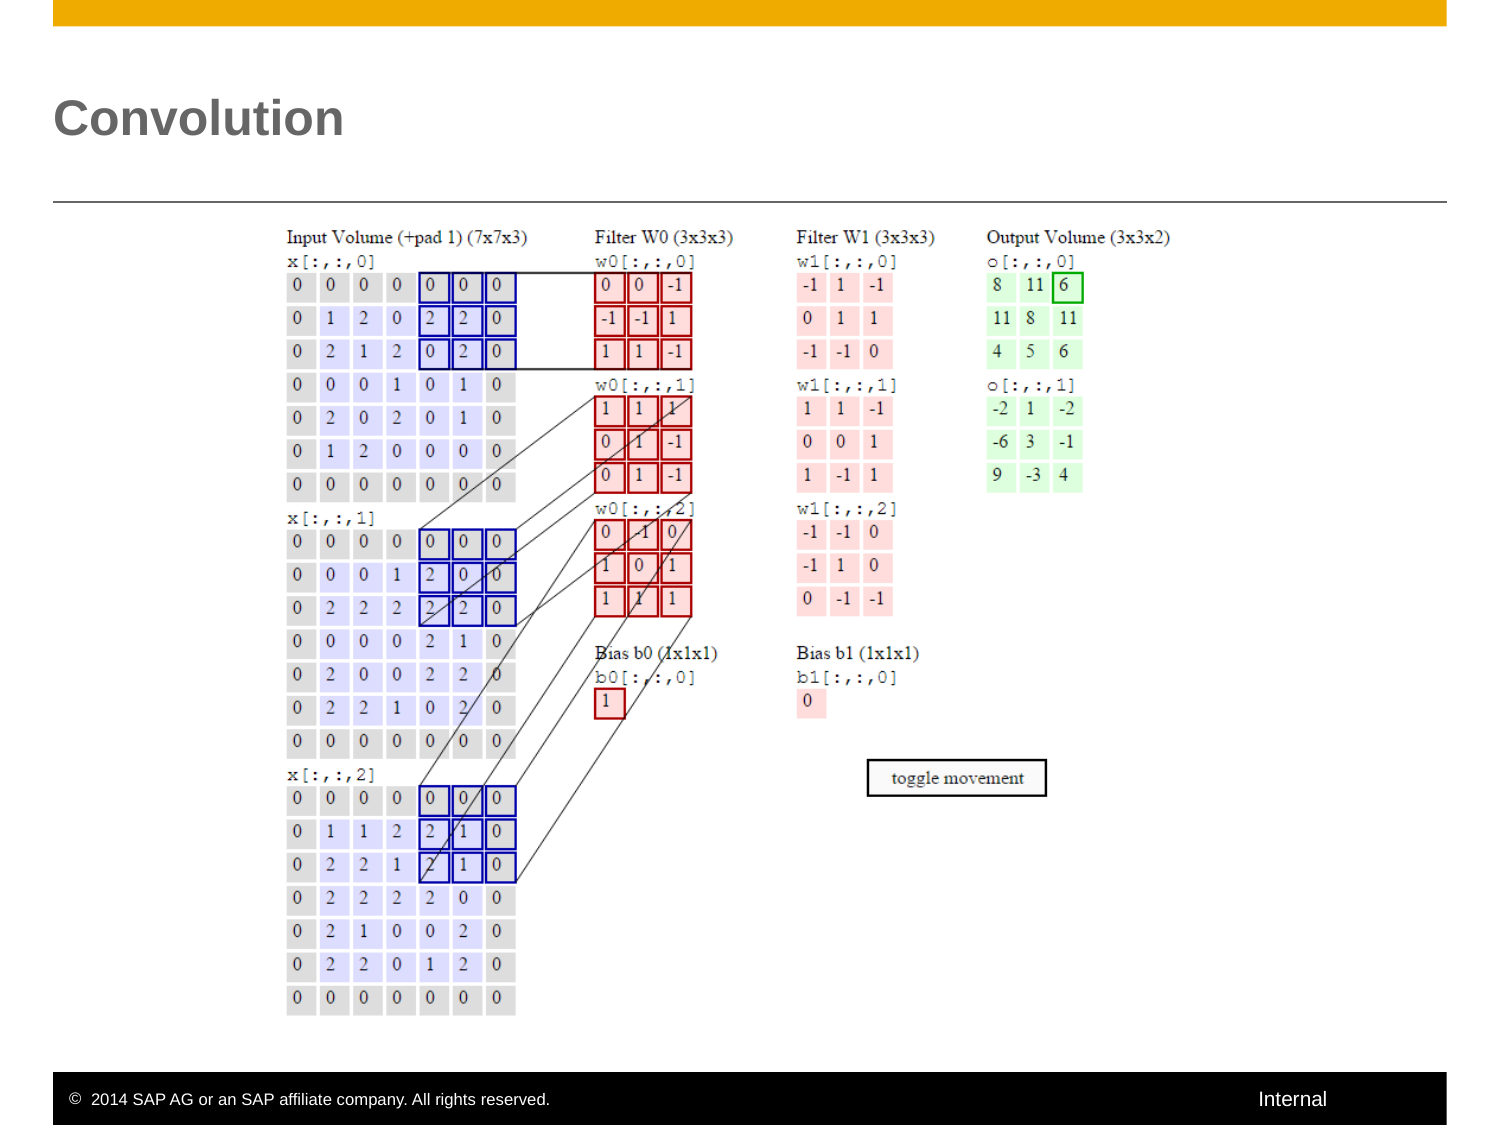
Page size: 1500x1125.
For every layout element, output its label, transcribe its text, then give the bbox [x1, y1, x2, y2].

title Convolution [53, 53, 1447, 178]
picture [268, 216, 1218, 1037]
